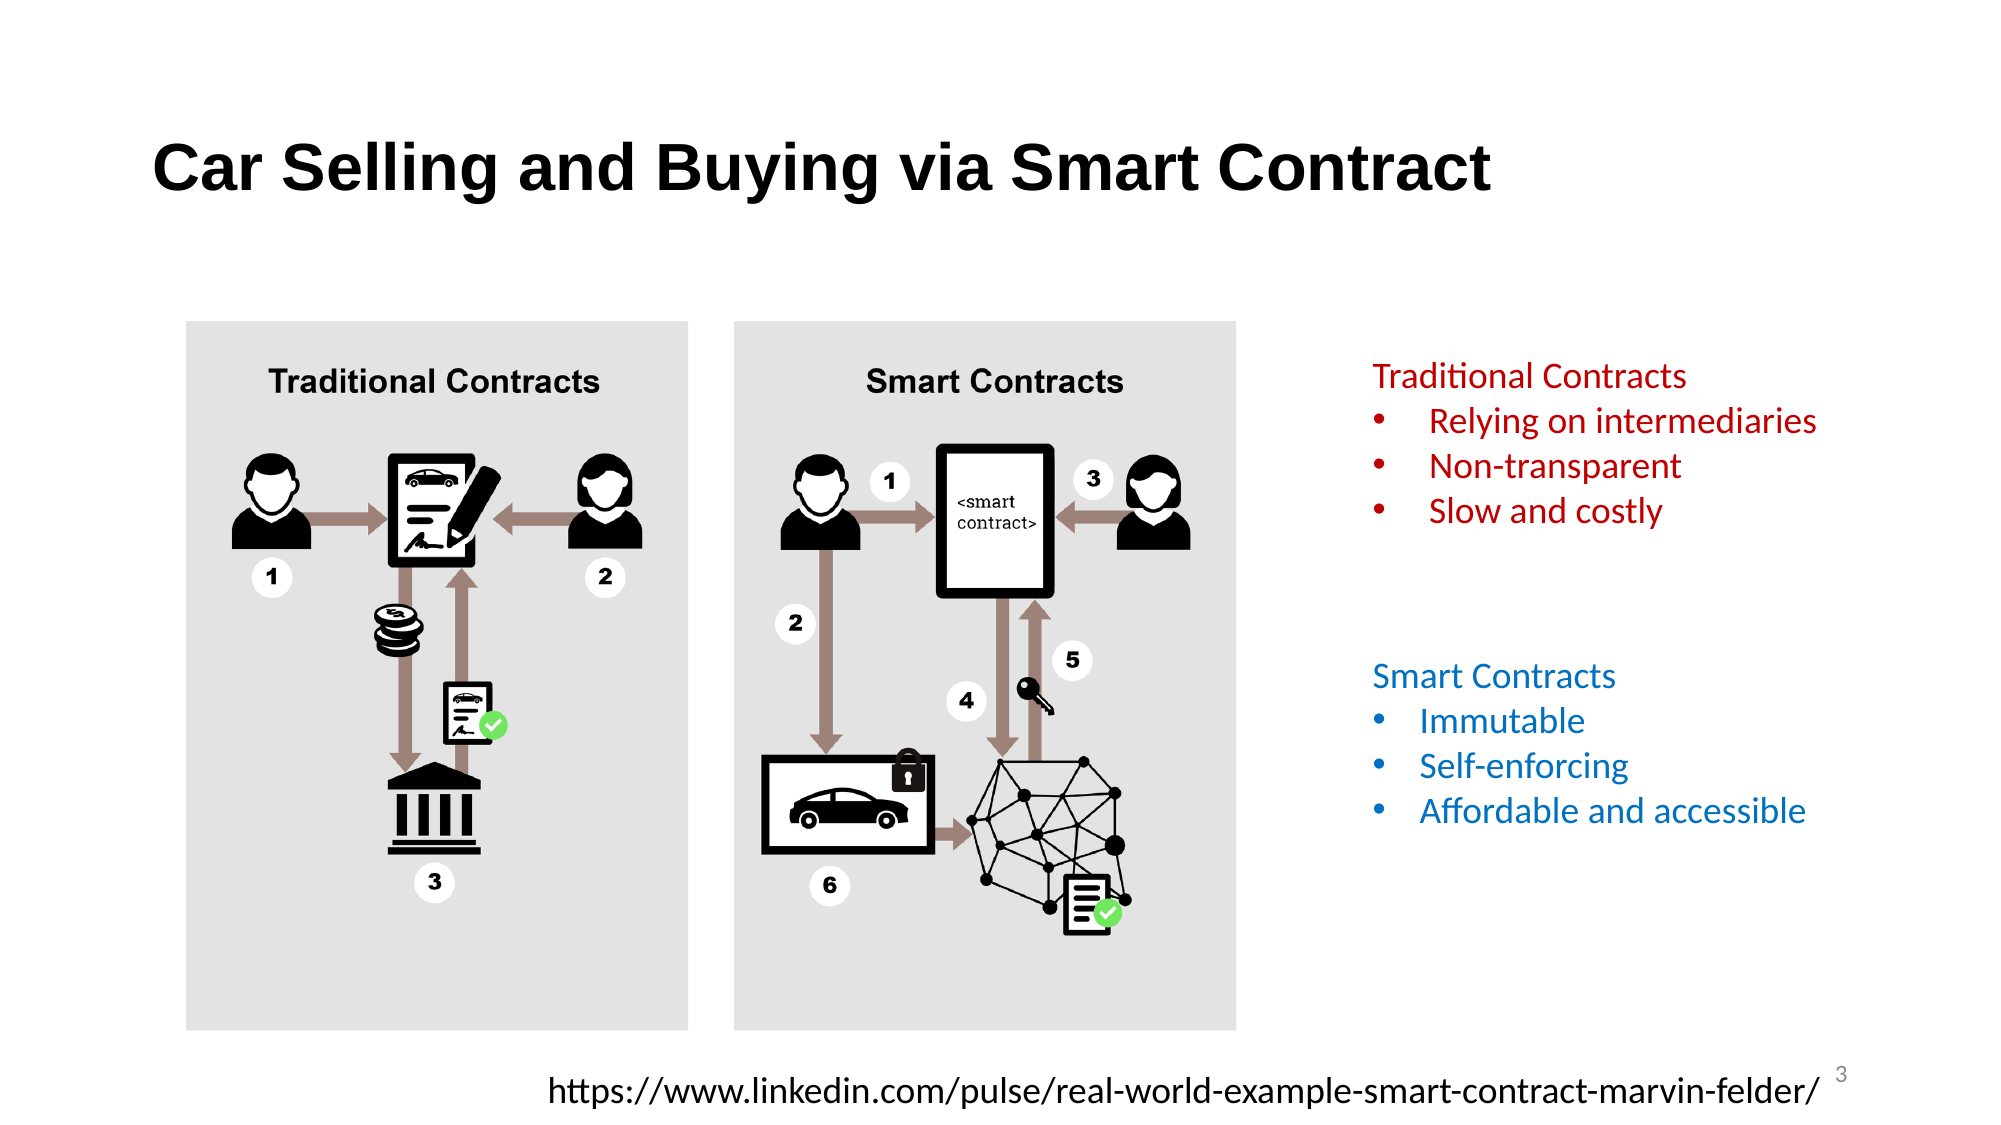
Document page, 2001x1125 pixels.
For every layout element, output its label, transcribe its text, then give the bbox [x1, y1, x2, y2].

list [127, 262, 1295, 1089]
title Car Selling and Buying via Smart Contract [137, 59, 1863, 278]
text_box Traditional Contracts Relying on intermediaries Non-transparent Slow and costly [1357, 343, 1840, 539]
text_box Smart Contracts Immutable Self-enforcing Affordable and accessible [1357, 643, 1830, 838]
text_box https://www.linkedin.com/pulse/real-world-example-smart-contract-marvin-felder/ [532, 1058, 1959, 1119]
slide_number 3 [1412, 1042, 1863, 1103]
